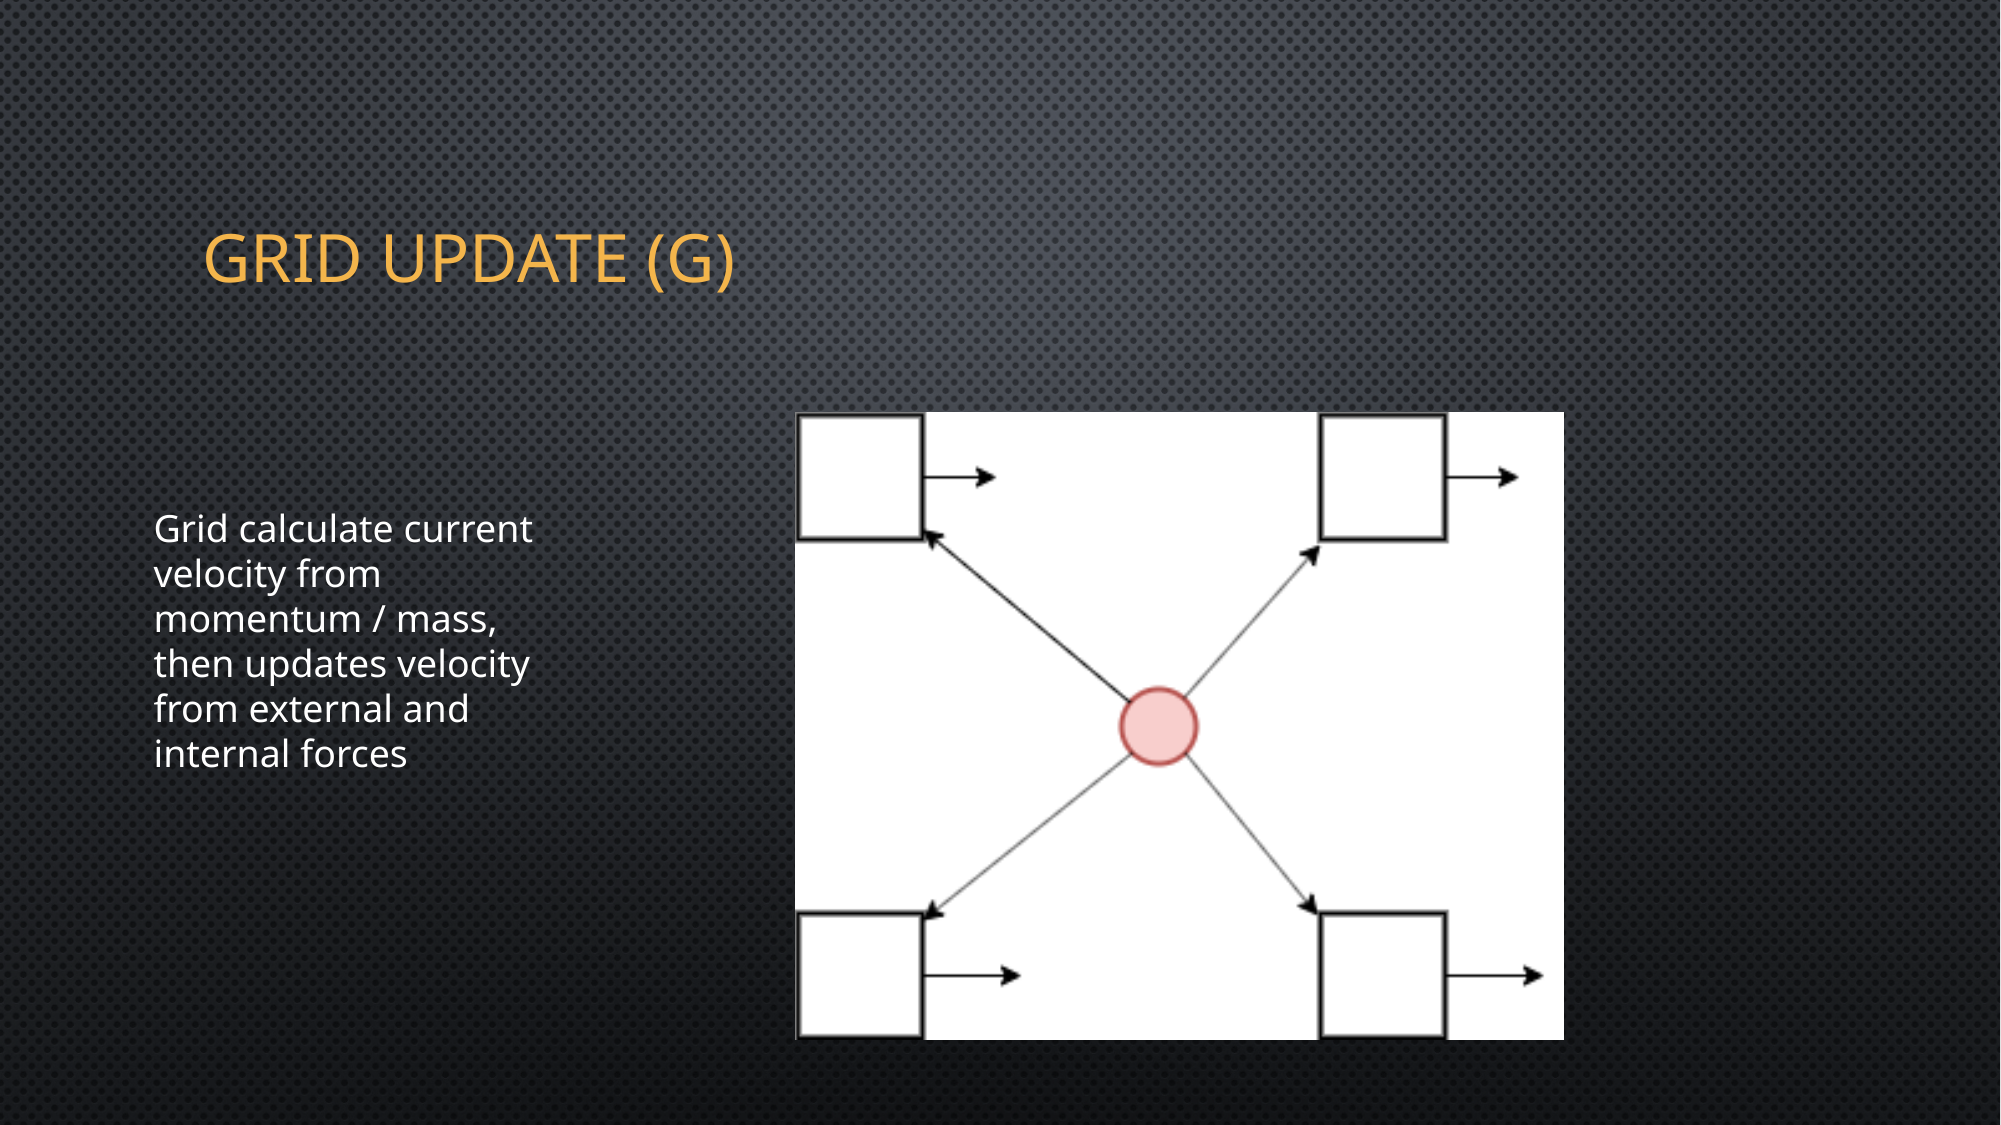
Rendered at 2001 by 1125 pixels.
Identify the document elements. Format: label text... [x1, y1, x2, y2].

picture [794, 412, 1565, 1040]
title Grid Update (G) [187, 99, 1813, 413]
text_box Grid calculate current velocity from momentum / mass, then updates velocity from external and internal forces [138, 497, 597, 783]
